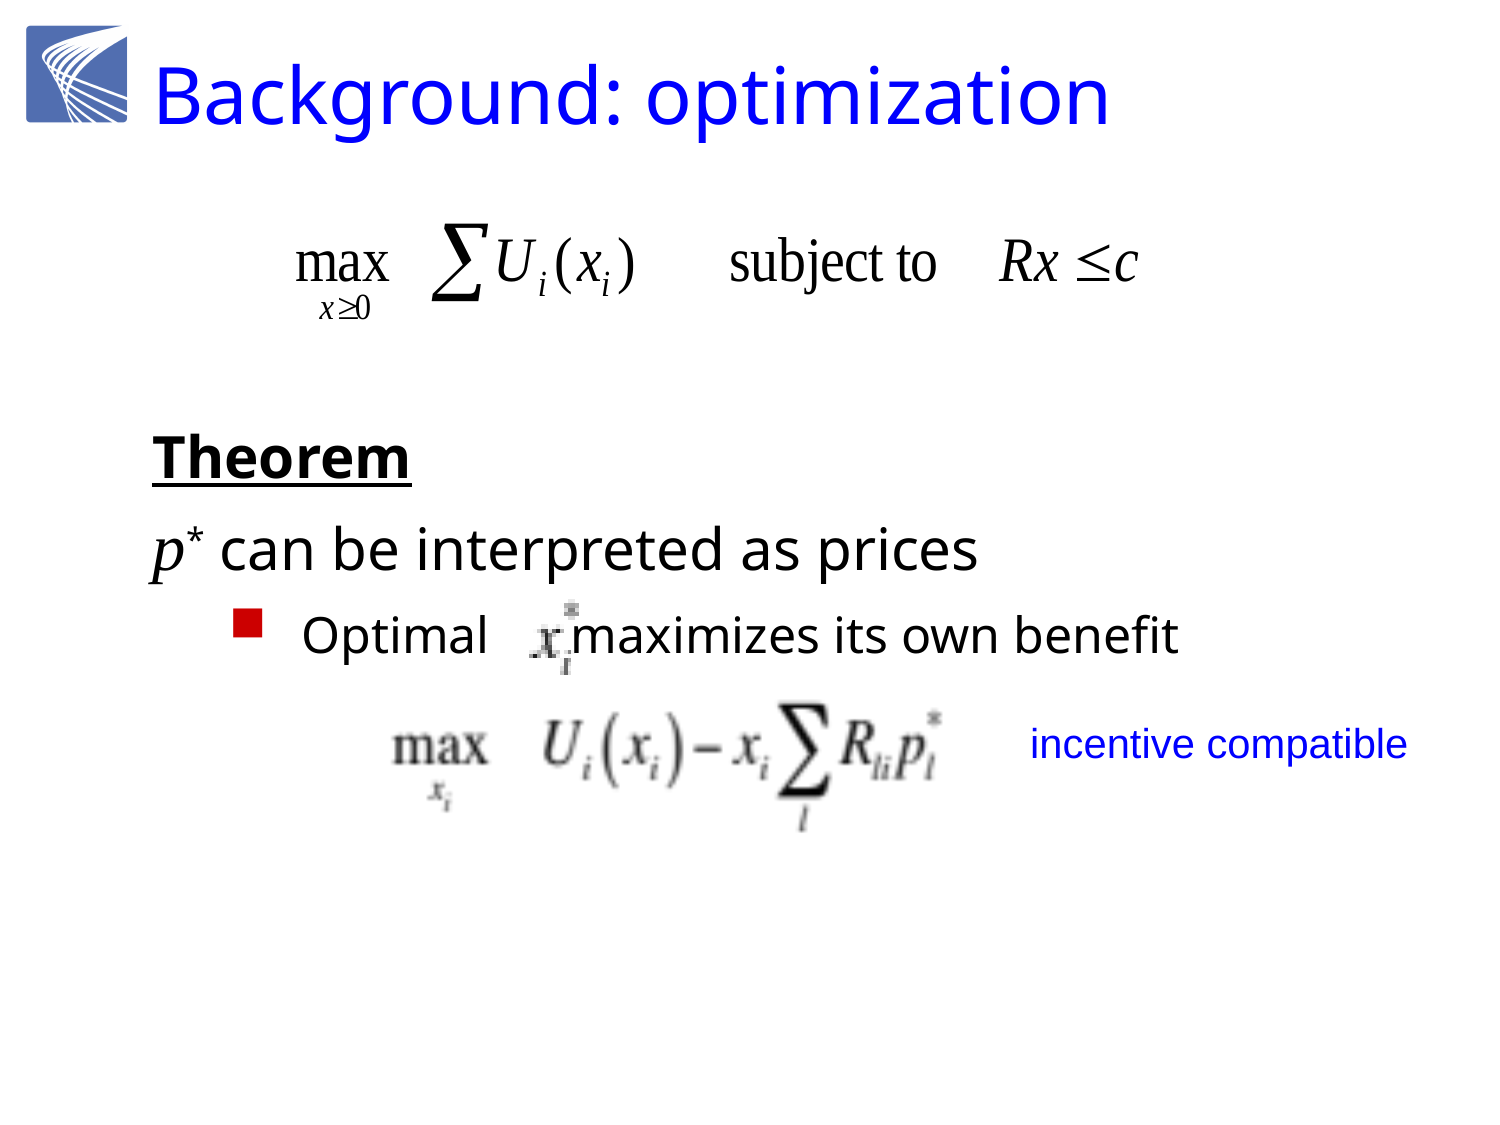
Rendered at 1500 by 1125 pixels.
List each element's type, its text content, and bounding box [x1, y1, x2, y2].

text_box Theorem p* can be interpreted as prices Optimal maximizes its own benefit [137, 412, 1463, 1068]
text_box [287, 212, 1149, 335]
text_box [386, 690, 951, 838]
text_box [521, 587, 588, 685]
text_box incentive compatible [1015, 709, 1424, 775]
title Background: optimization [137, 37, 1463, 175]
picture [24, 24, 129, 124]
